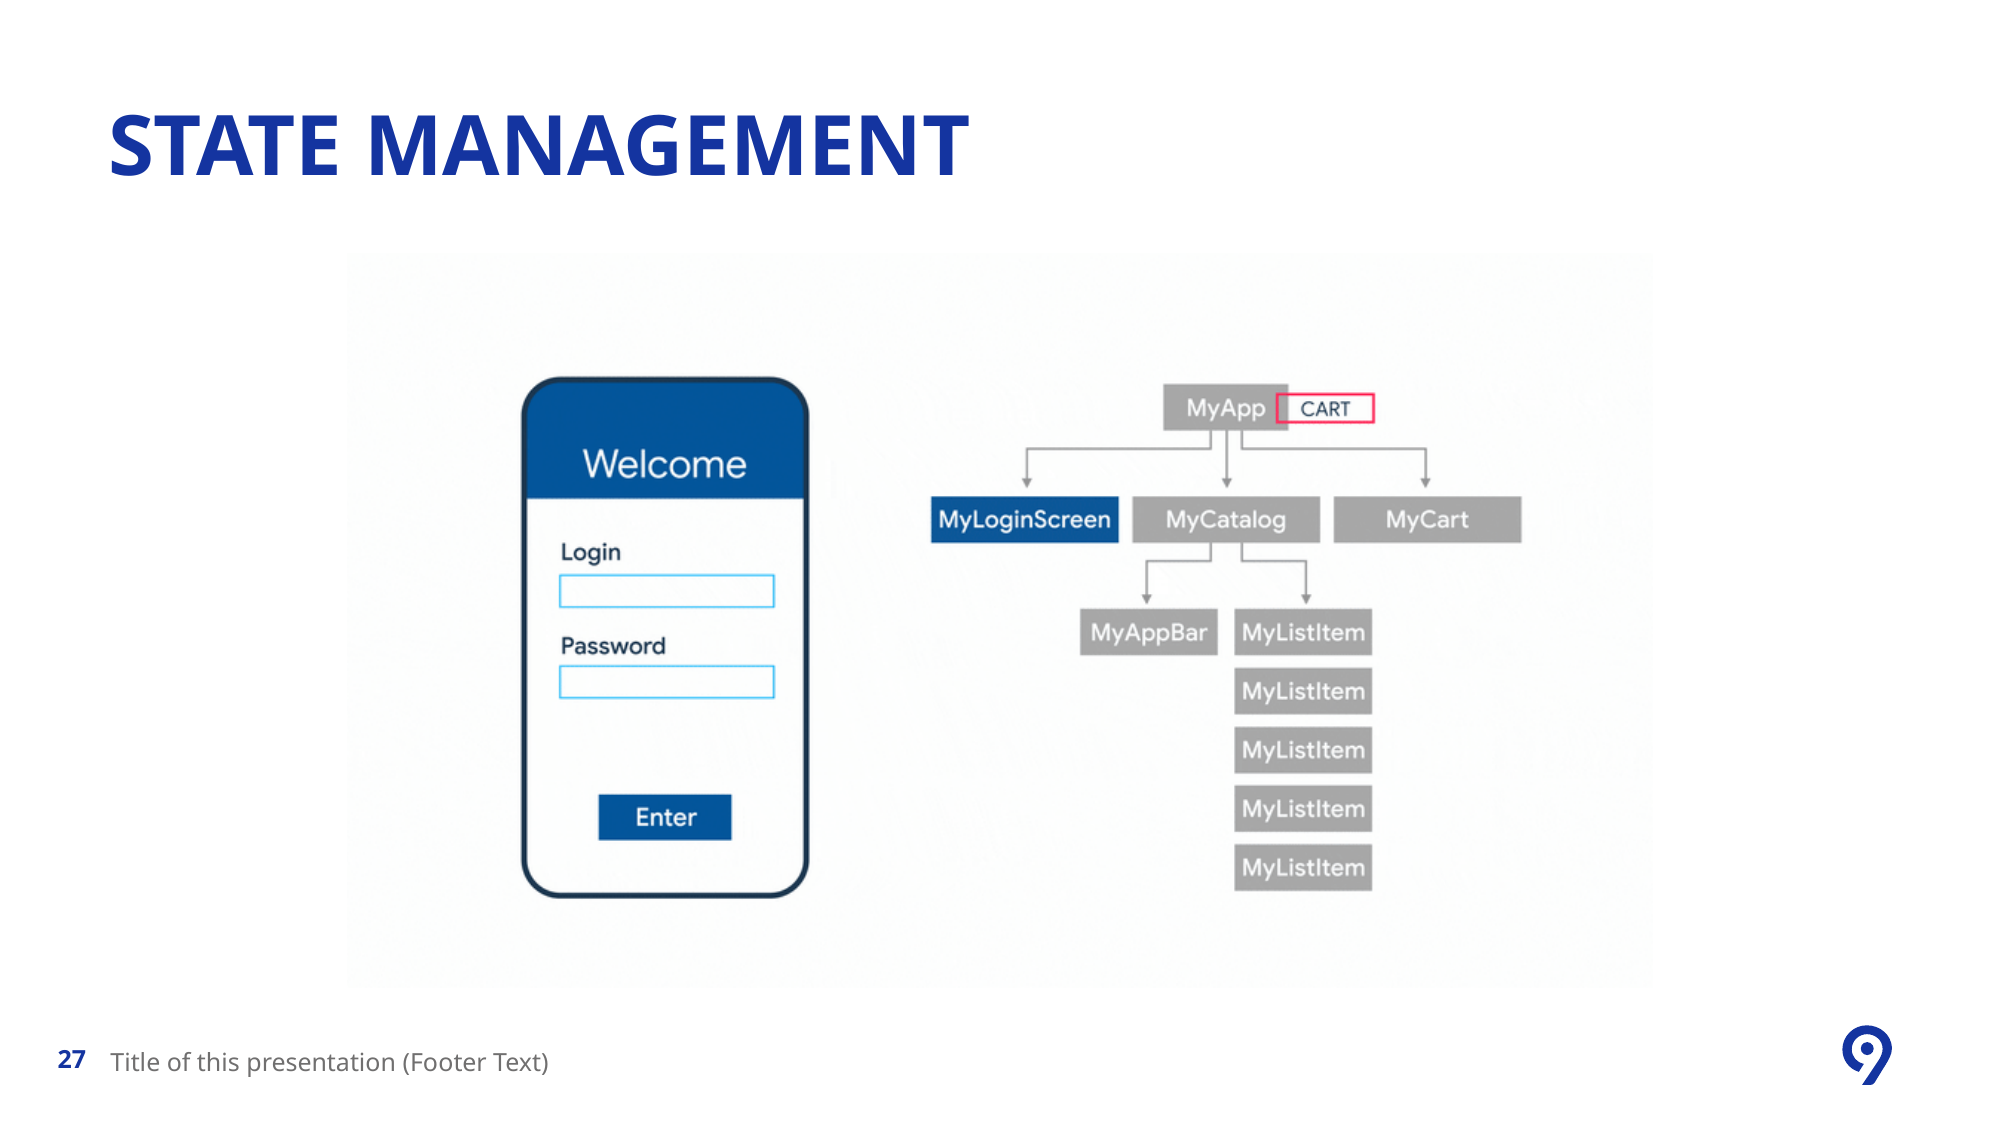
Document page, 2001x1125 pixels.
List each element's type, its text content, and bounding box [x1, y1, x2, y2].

slide_number 27 [57, 1045, 103, 1077]
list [347, 253, 1653, 988]
title STATE MANAGEMENT [108, 84, 1891, 225]
footer Title of this presentation (Footer Text) [110, 1045, 1573, 1077]
